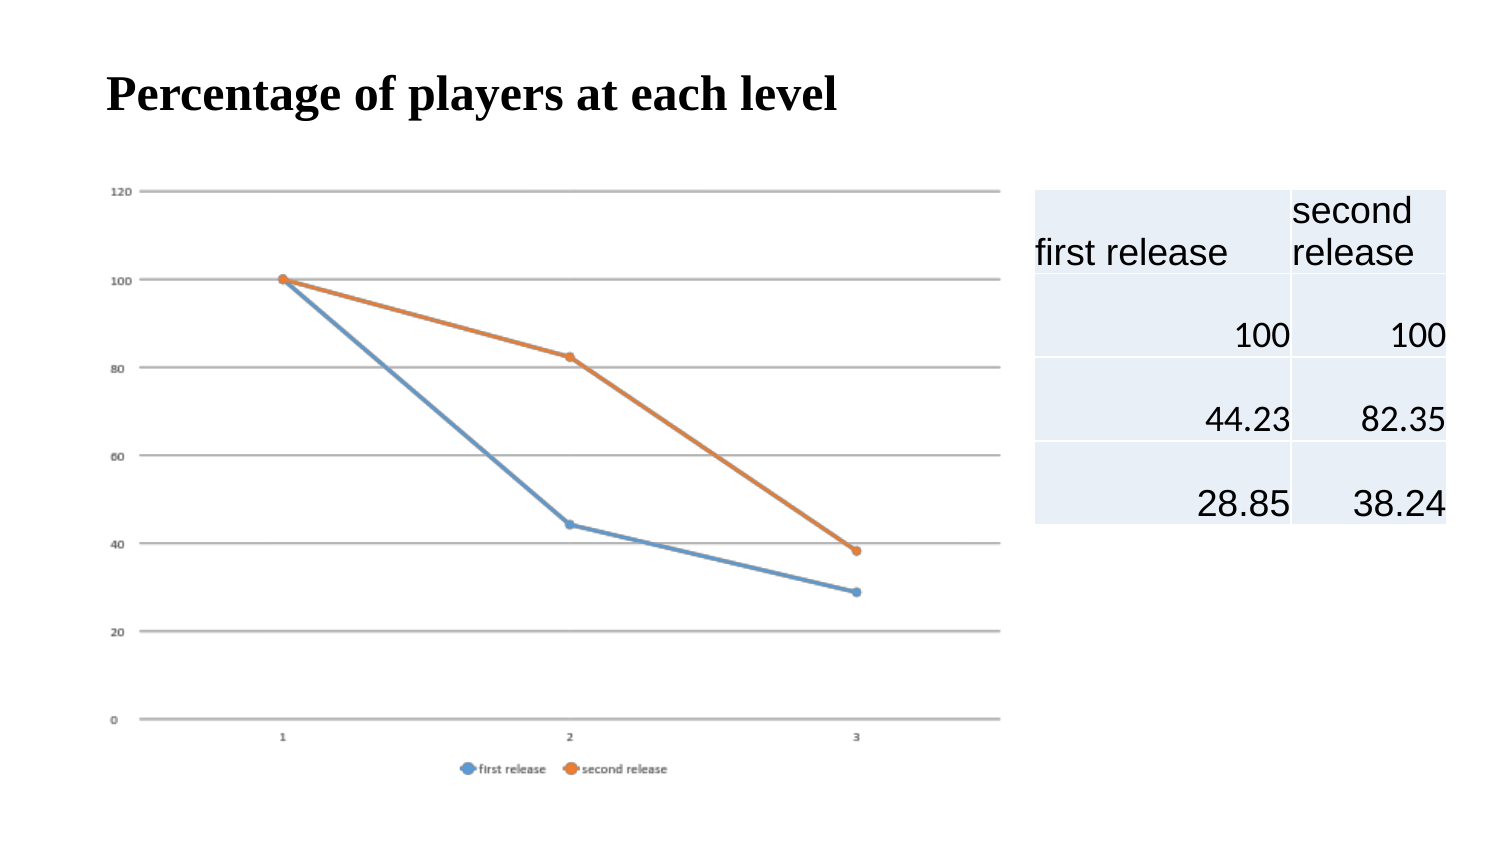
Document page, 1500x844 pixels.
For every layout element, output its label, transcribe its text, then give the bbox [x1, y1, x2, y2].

table_header second release [1292, 190, 1446, 273]
table_cell 44.23 [1035, 358, 1290, 440]
table_cell 28.85 [1035, 442, 1290, 524]
table_cell 38.24 [1292, 442, 1446, 524]
text_box Percentage of players at each level [94, 54, 891, 127]
table_header first release [1035, 190, 1290, 273]
table_cell 82.35 [1292, 358, 1446, 440]
table_cell 100 [1035, 274, 1290, 356]
picture [94, 176, 1016, 793]
table_cell 100 [1292, 274, 1446, 356]
